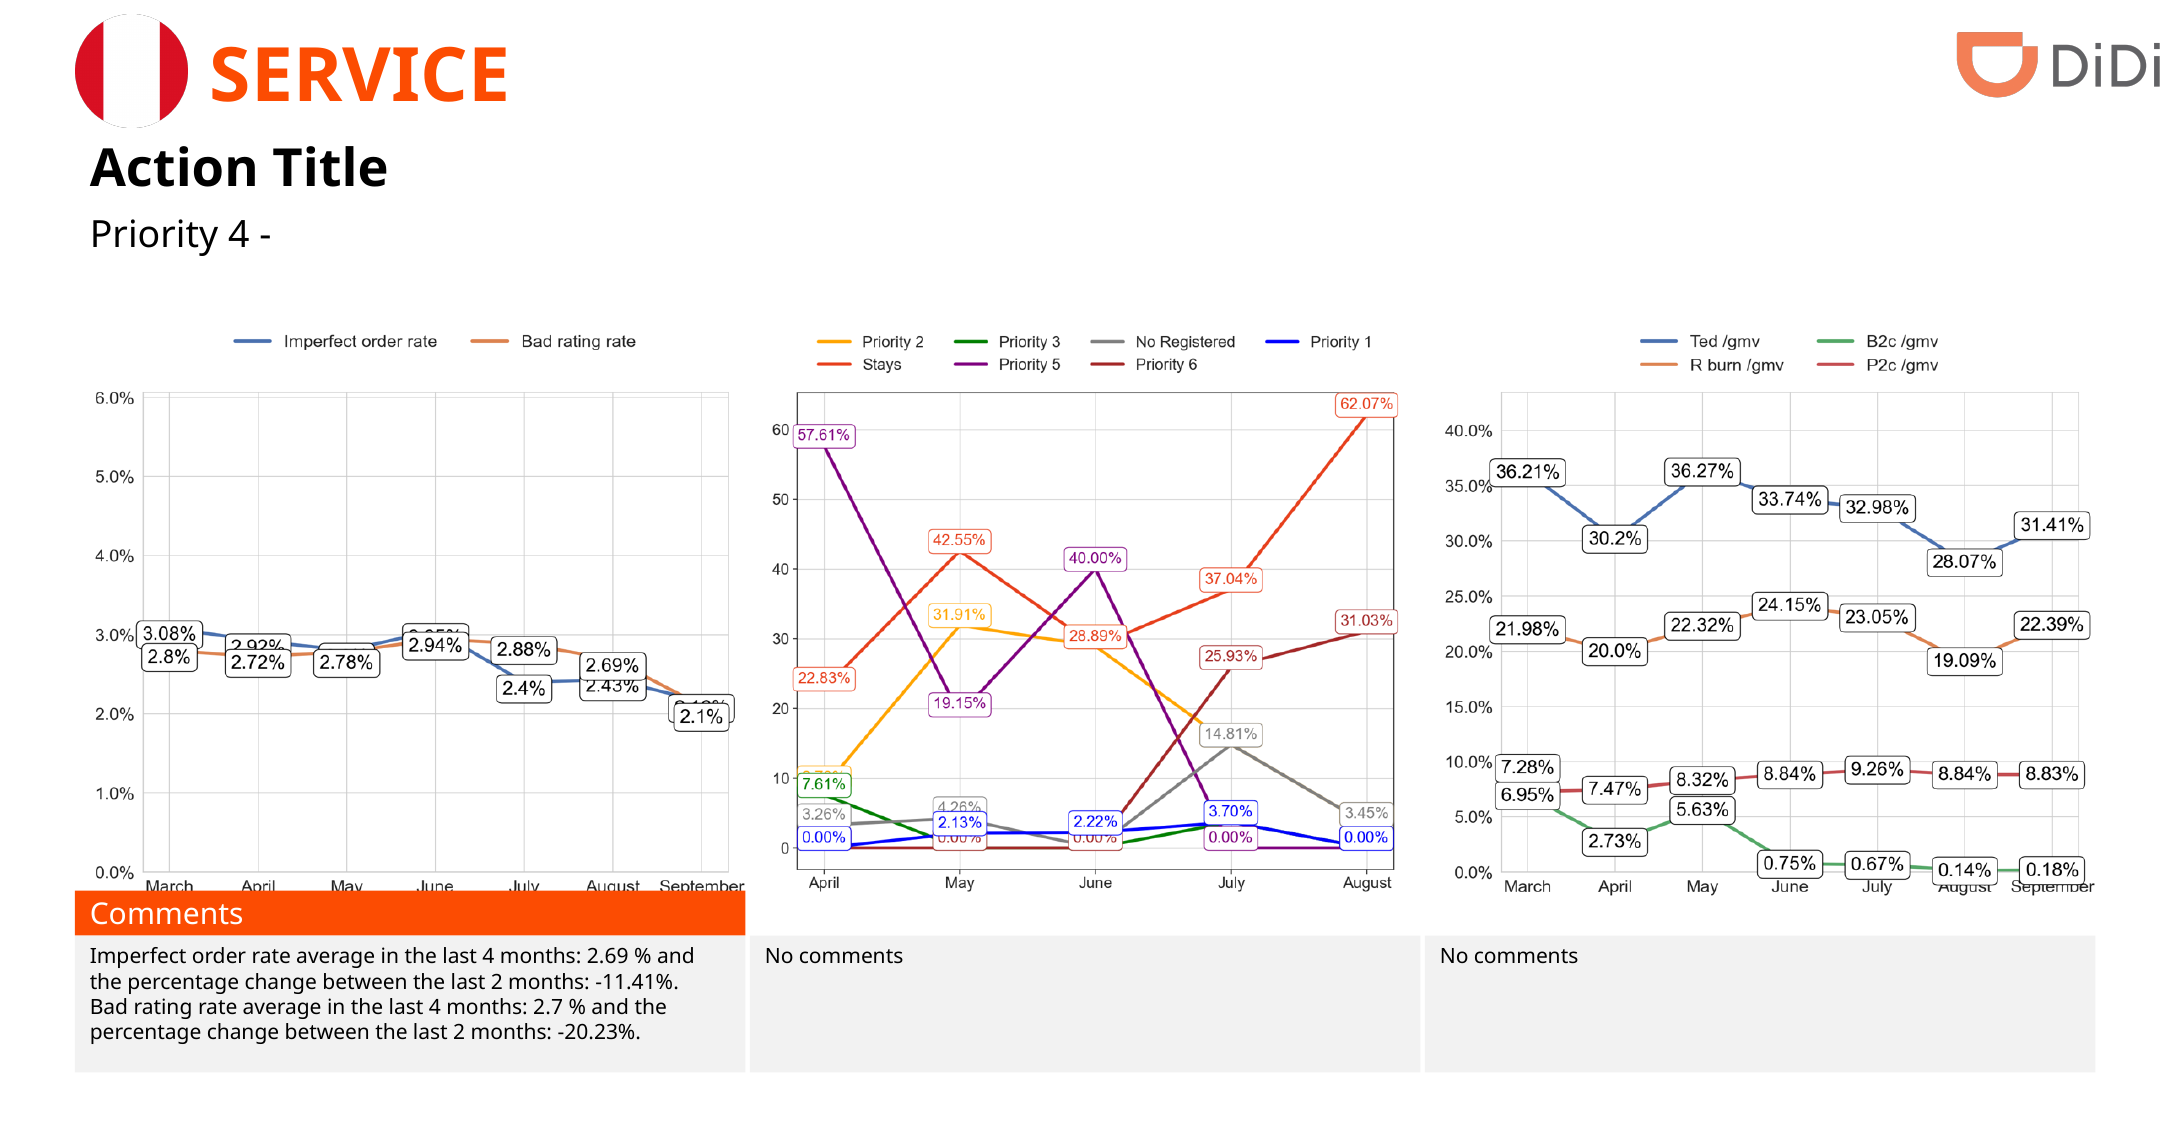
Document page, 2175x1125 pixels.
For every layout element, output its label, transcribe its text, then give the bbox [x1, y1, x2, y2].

text_box No comments [749, 935, 1421, 1073]
text_box Priority 4 - [74, 202, 2175, 263]
text_box Action Title [74, 127, 2175, 202]
text_box Comments [74, 921, 746, 936]
text_box No comments [1424, 935, 2096, 1073]
picture [74, 14, 188, 128]
text_box SERVICE [194, 15, 1800, 127]
text_box Imperfect order rate average in the last 4 months: 2.69 % and the percentage change between the last 2 months: -11.41%. Bad rating rate average in the last 4 months: 2.7 % and the percentage change between the last 2 months: -20.23%. [74, 936, 746, 1073]
picture [74, 322, 2101, 914]
picture [1949, 1, 2175, 129]
